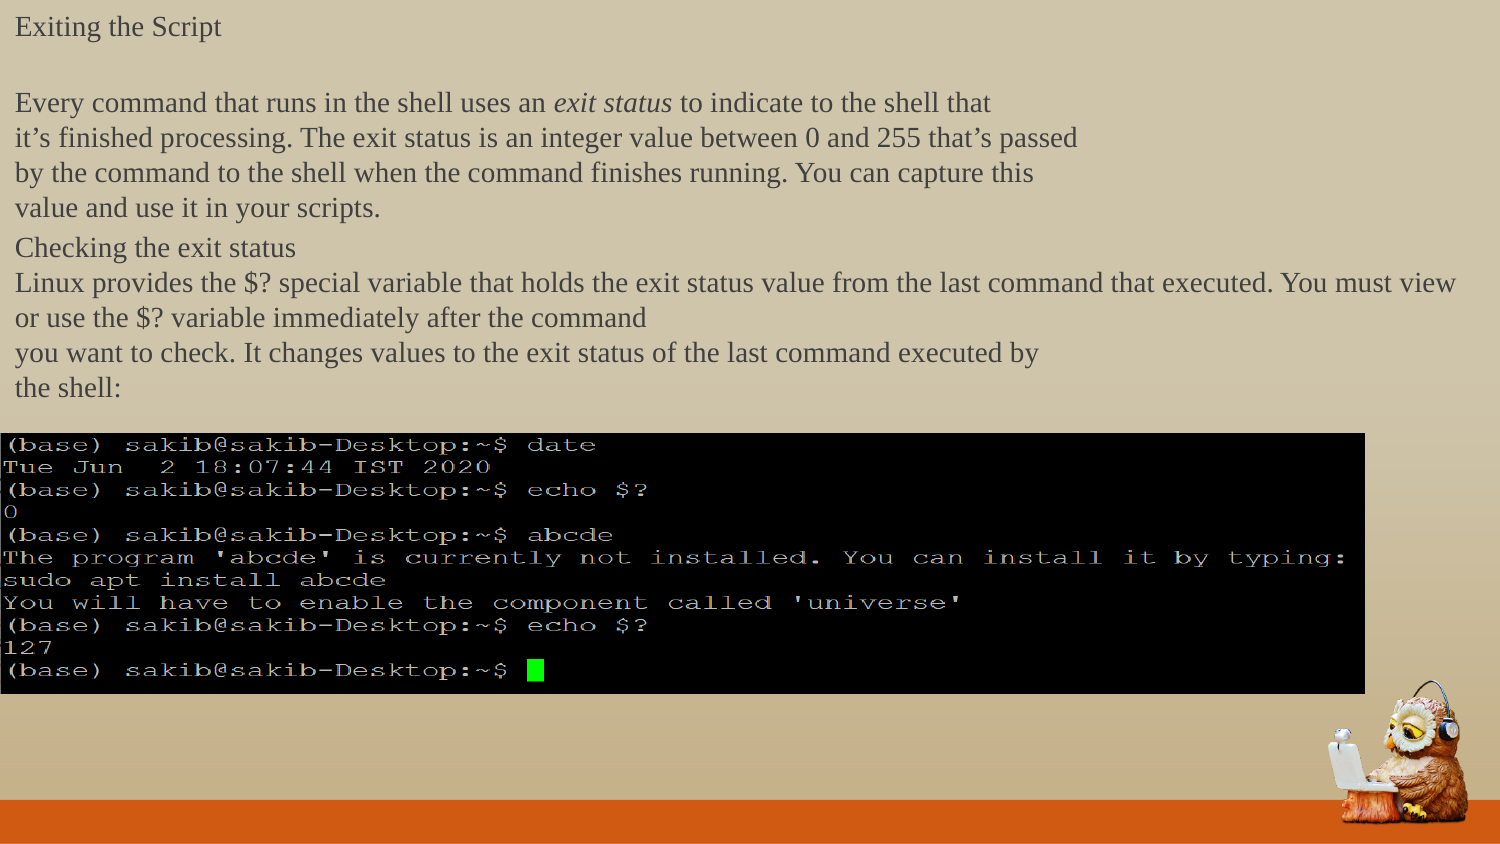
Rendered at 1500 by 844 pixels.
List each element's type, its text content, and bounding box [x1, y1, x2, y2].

picture [0, 433, 1365, 694]
picture [1328, 800, 1468, 826]
list Exiting the Script Every command that runs in the shell uses an exit status to indicate to the shell that it’s finished processing. The exit status is an integer value between 0 and 255 that’s passed by the command to the shell when the command finishes running. You can capture this value and use it in your scripts. Checking the exit status Linux provides the $? special variable that holds the exit status value from the last command that executed. You must view or use the $? variable immediately after the command you want to check. It changes values to the exit status of the last command executed by the shell: [0, 0, 1500, 800]
